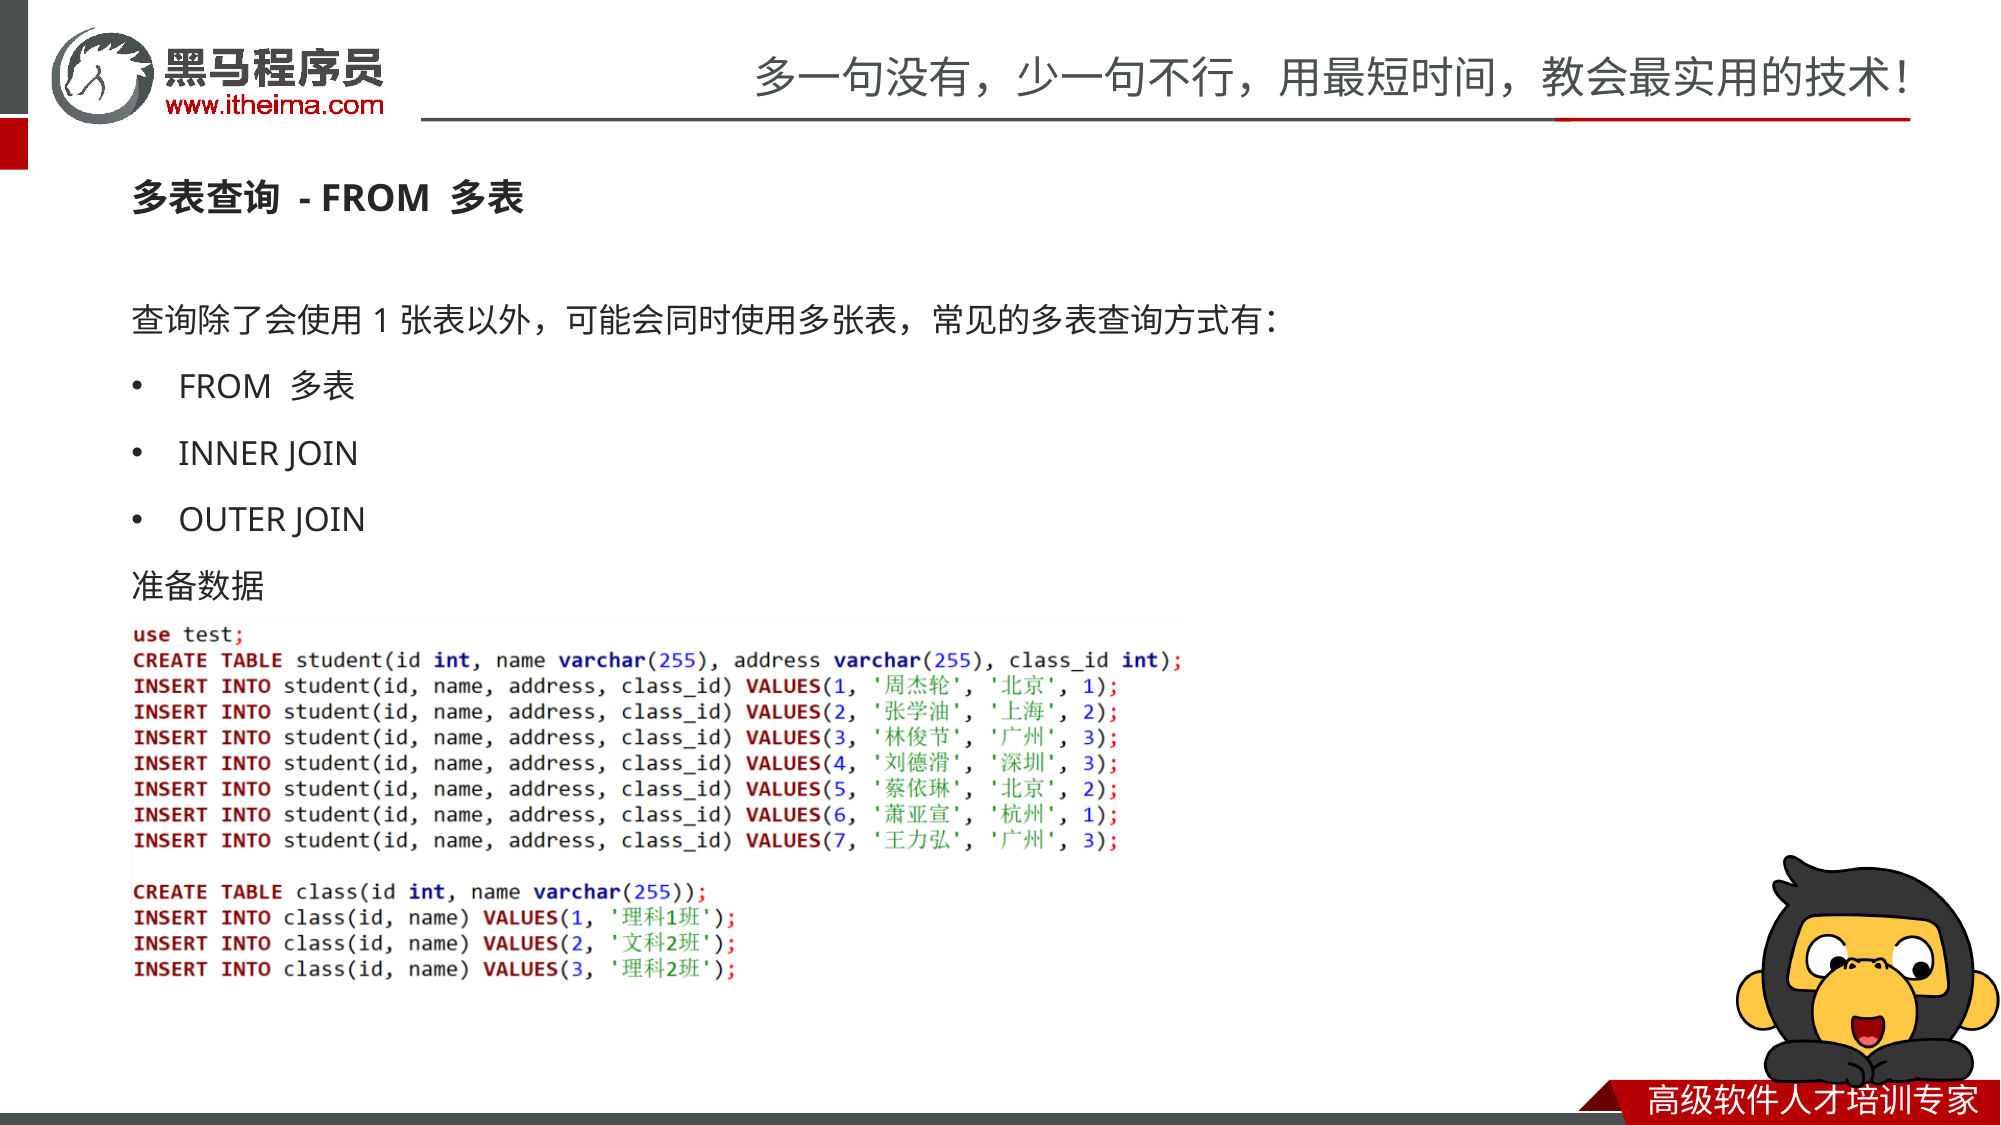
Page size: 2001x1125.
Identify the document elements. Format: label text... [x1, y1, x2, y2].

picture [50, 26, 384, 125]
list 查询除了会使用1张表以外，可能会同时使用多张表，常见的多表查询方式有： FROM 多表 INNER JOIN OUTER JOIN 准备数据 [116, 271, 1872, 964]
picture [130, 620, 1185, 982]
list 多表查询 - FROM 多表 [116, 154, 1872, 239]
picture [1689, 780, 2000, 1125]
